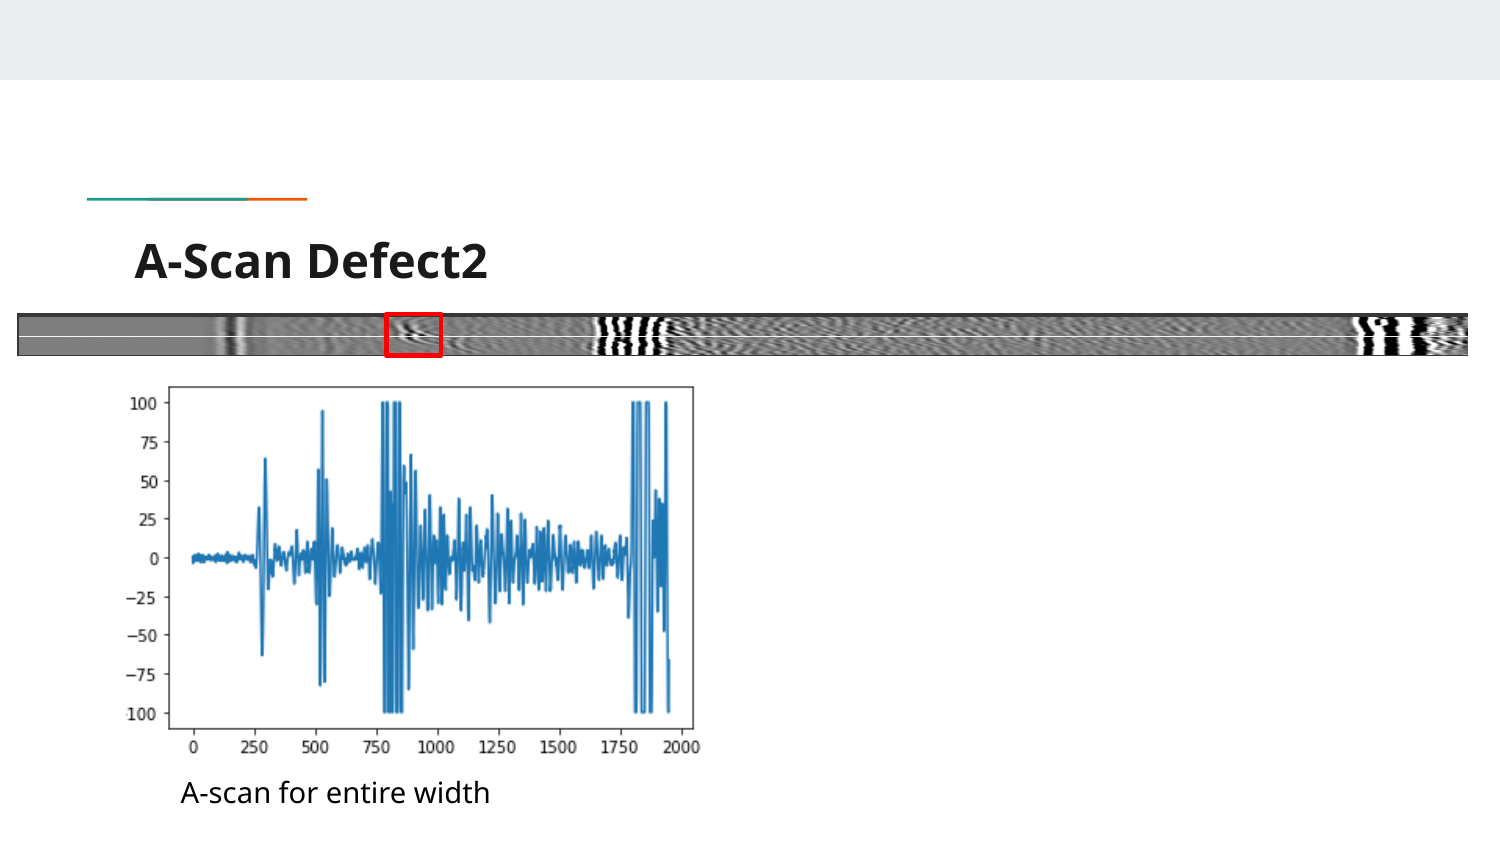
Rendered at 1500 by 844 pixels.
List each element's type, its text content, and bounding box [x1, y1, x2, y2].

picture [17, 313, 1468, 357]
picture [125, 382, 702, 766]
title A-Scan Defect2 [119, 216, 1381, 305]
text_box A-scan for entire width [165, 775, 585, 825]
